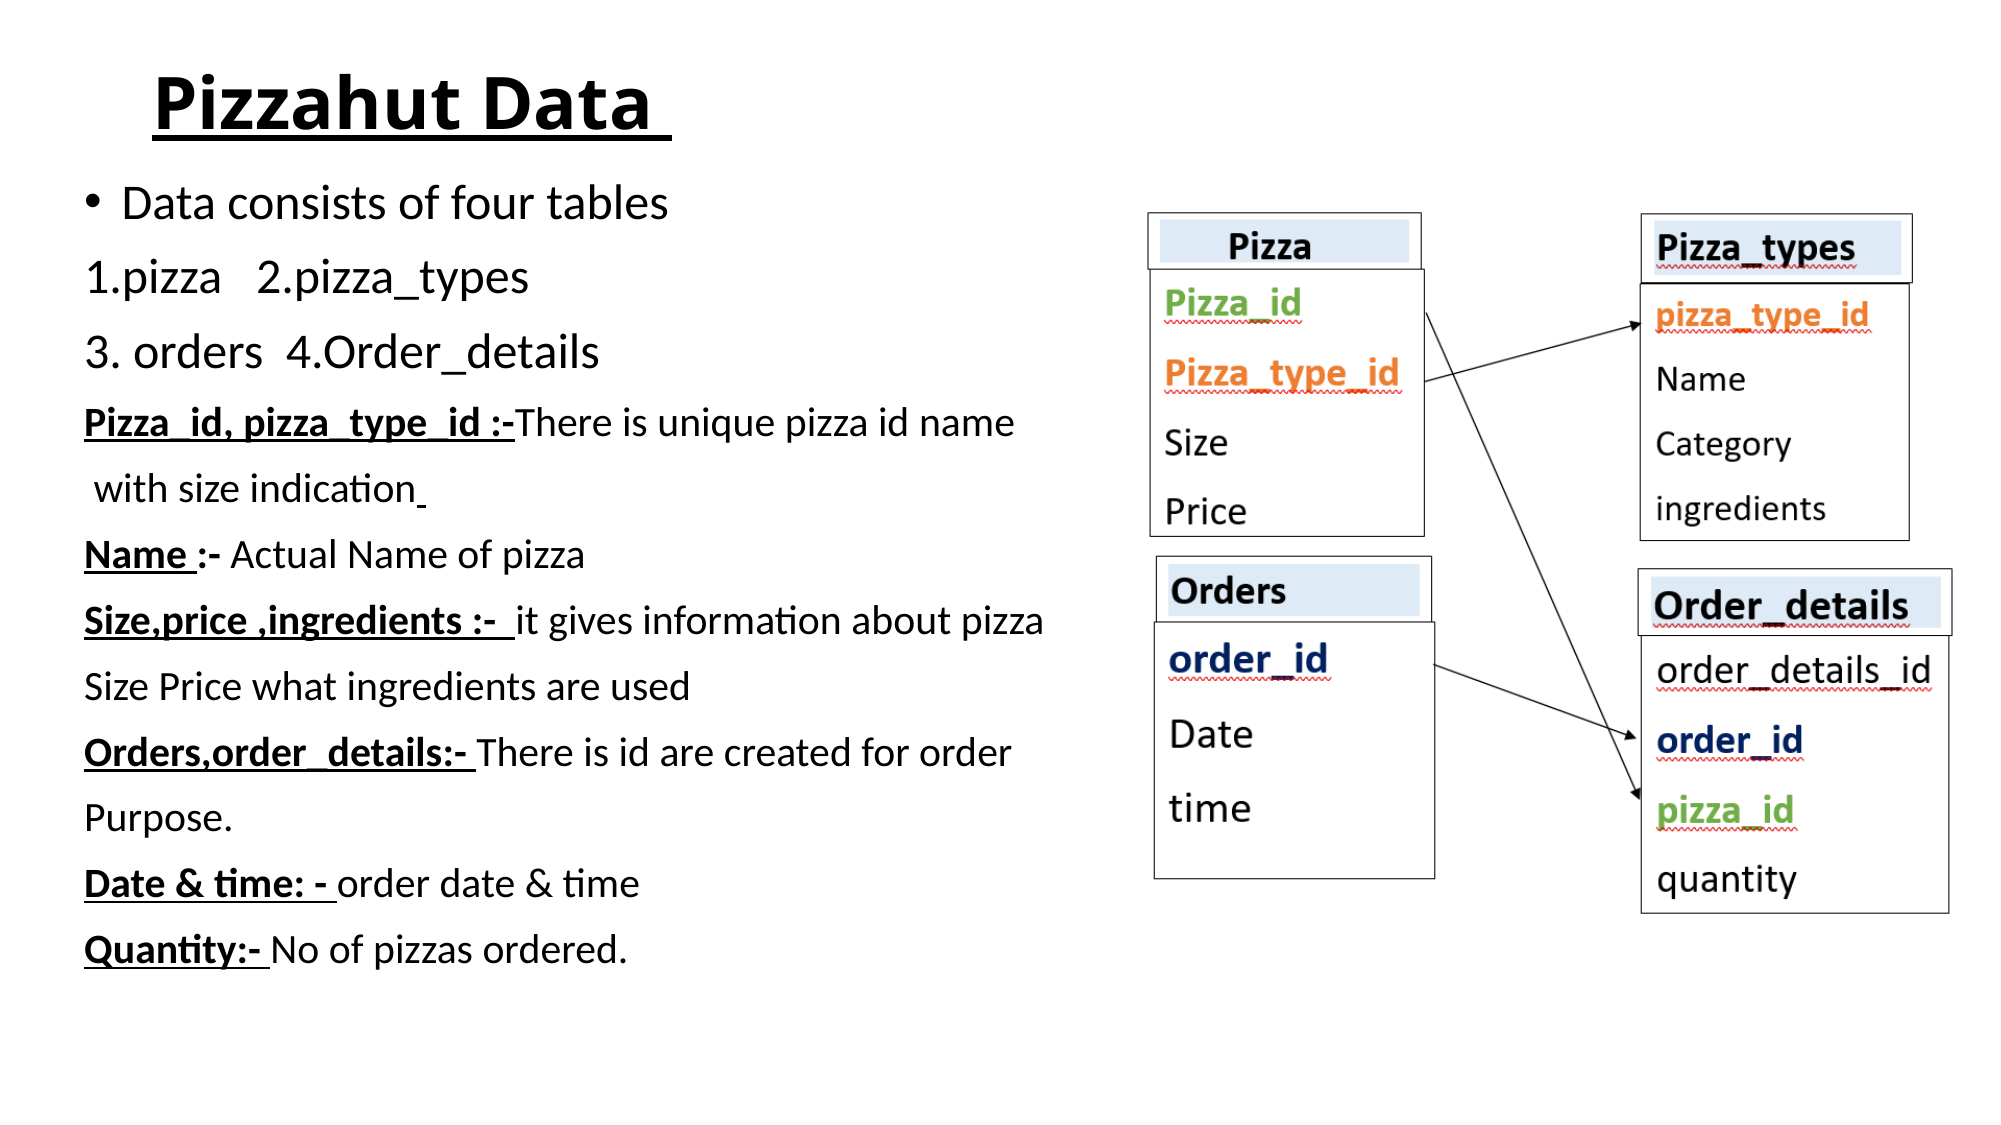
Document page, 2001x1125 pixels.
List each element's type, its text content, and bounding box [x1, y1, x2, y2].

list Data consists of four tables 1.pizza 2.pizza_types 3. orders 4.Order_details Pizza_id, pizza_type_id :-There is unique pizza id name with size indication Name :- Actual Name of pizza Size,price ,ingredients :- it gives information about pizza Size Price what ingredients are used Orders,order_details:- There is id are created for order Purpose. Date & time: - order date & time Quantity:- No of pizzas ordered. [69, 168, 1964, 1066]
picture [1135, 205, 1964, 920]
title Pizzahut Data [137, 59, 1863, 154]
